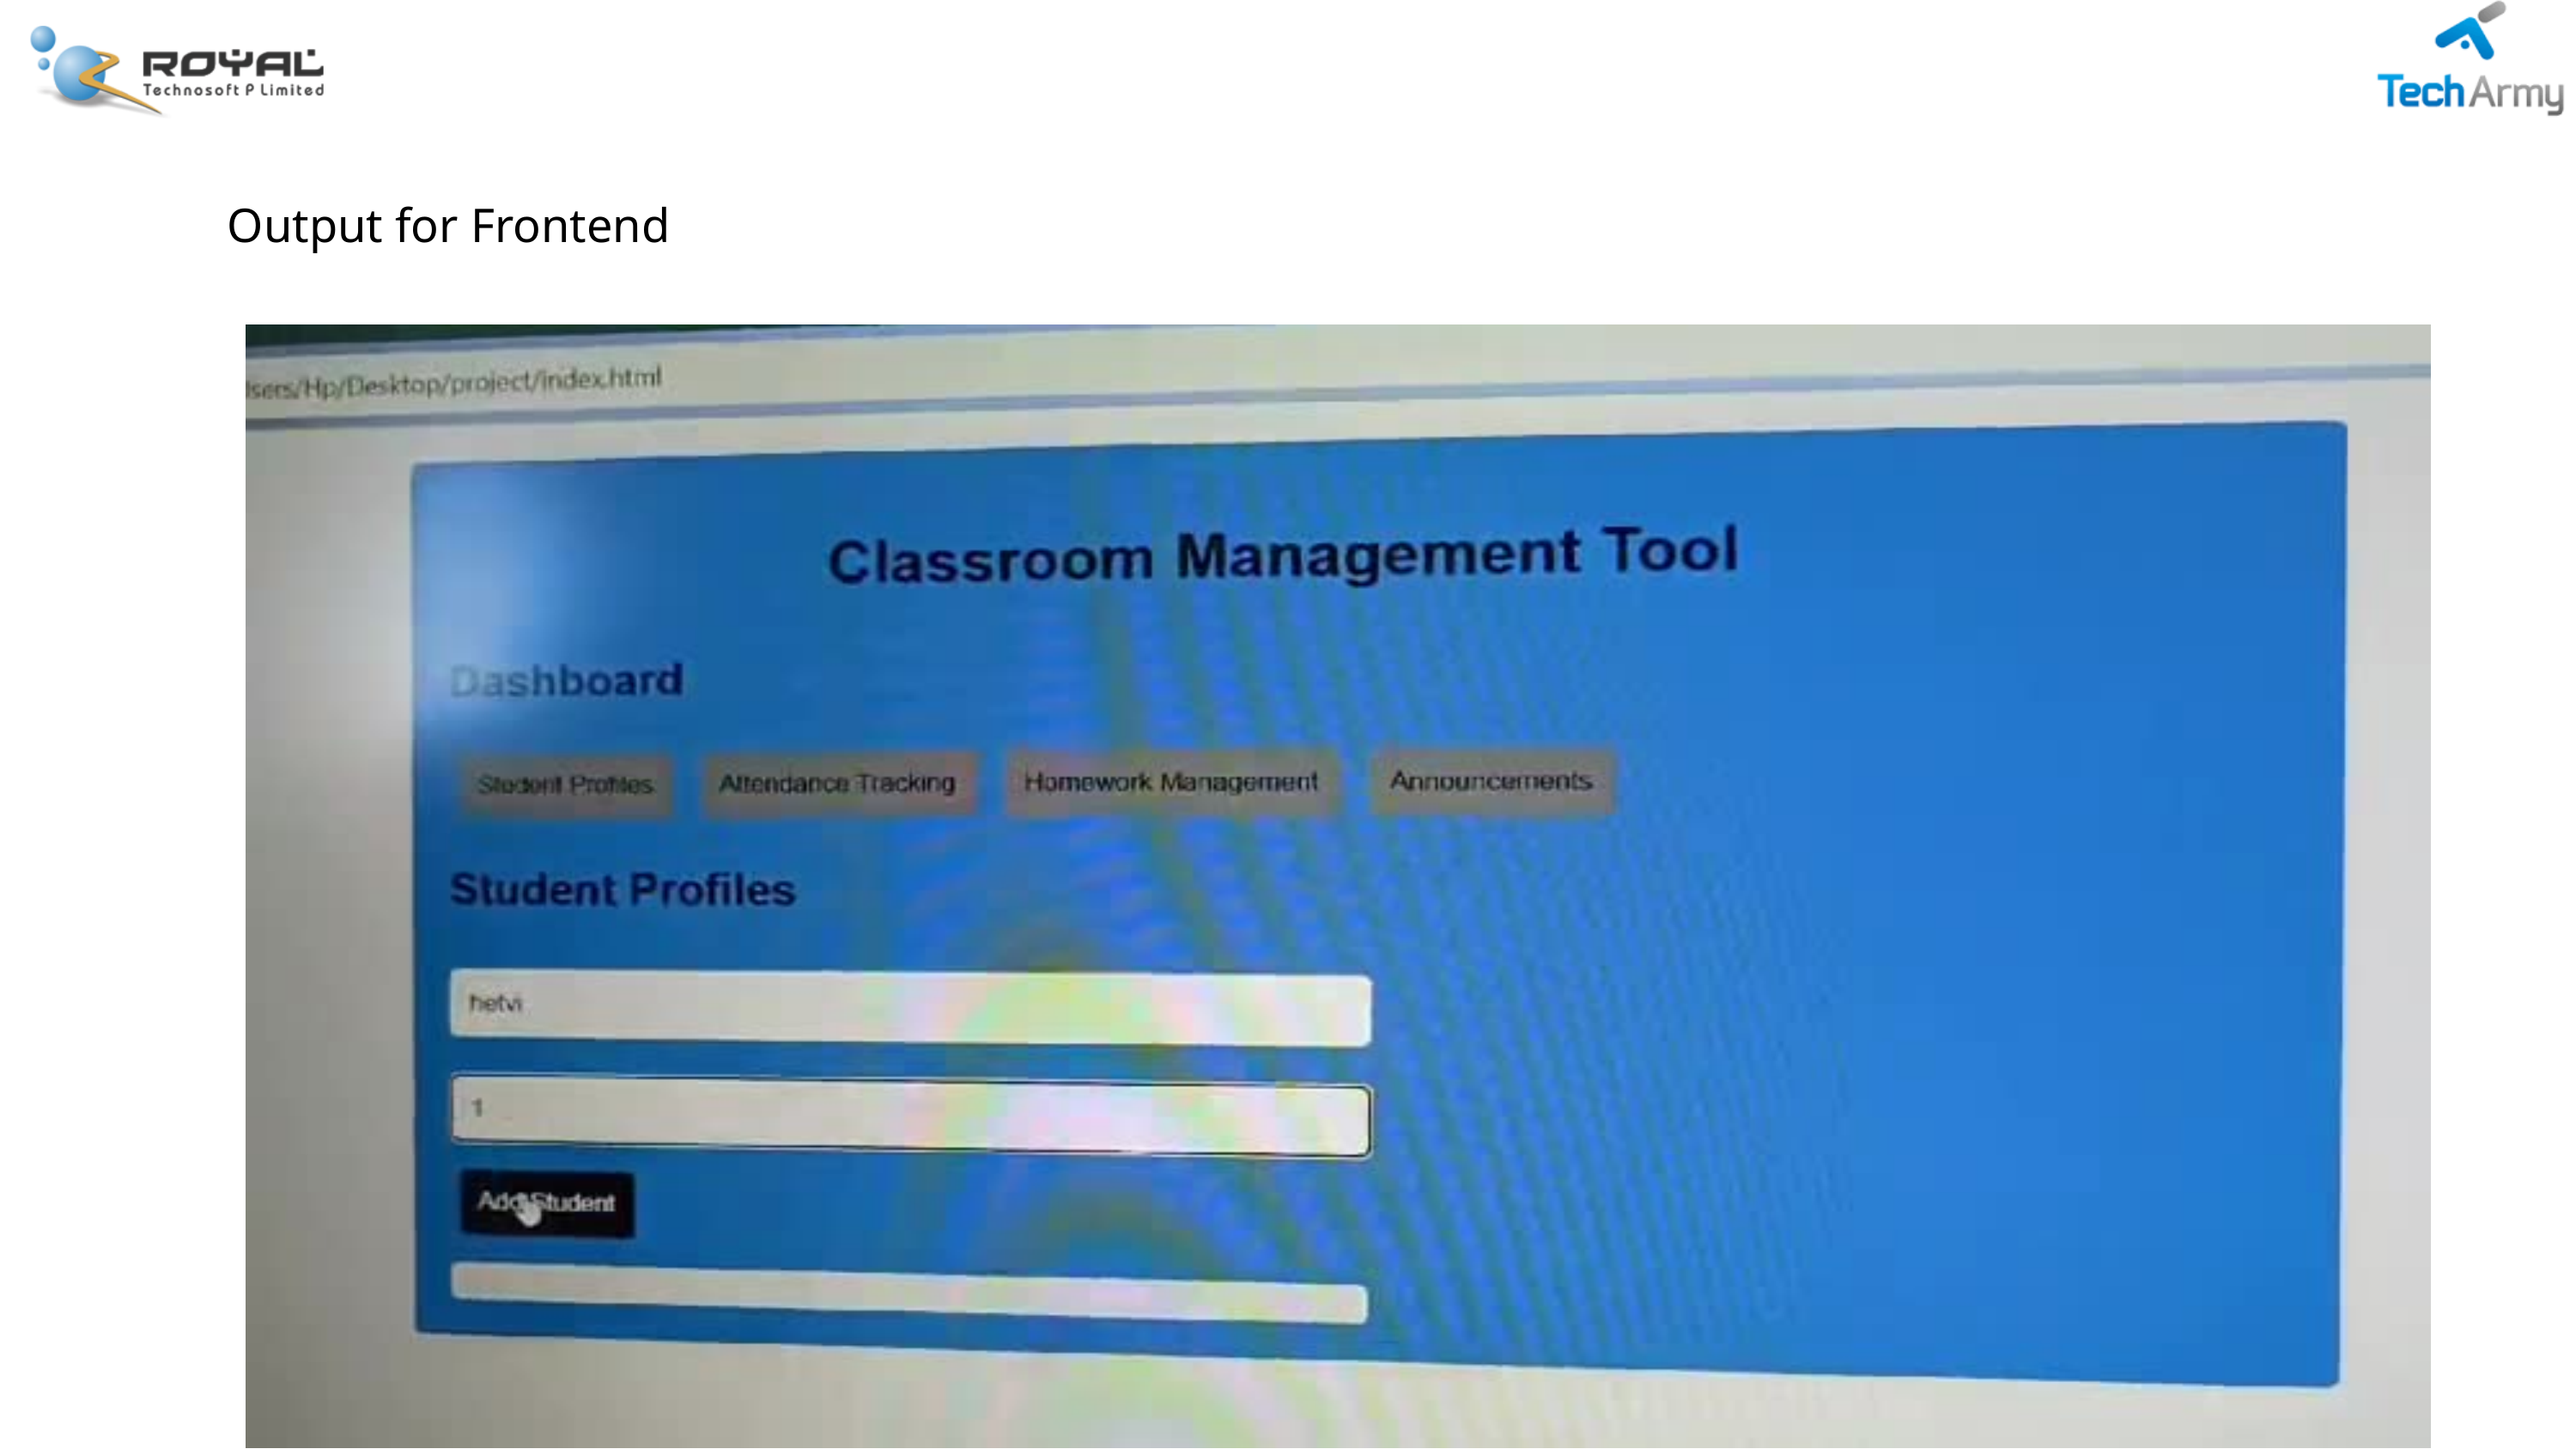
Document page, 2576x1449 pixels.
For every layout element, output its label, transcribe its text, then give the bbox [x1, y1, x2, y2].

text_box Output for Frontend [140, 186, 758, 252]
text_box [244, 324, 2432, 1449]
text_box [2312, 0, 2576, 185]
text_box [29, 26, 324, 124]
